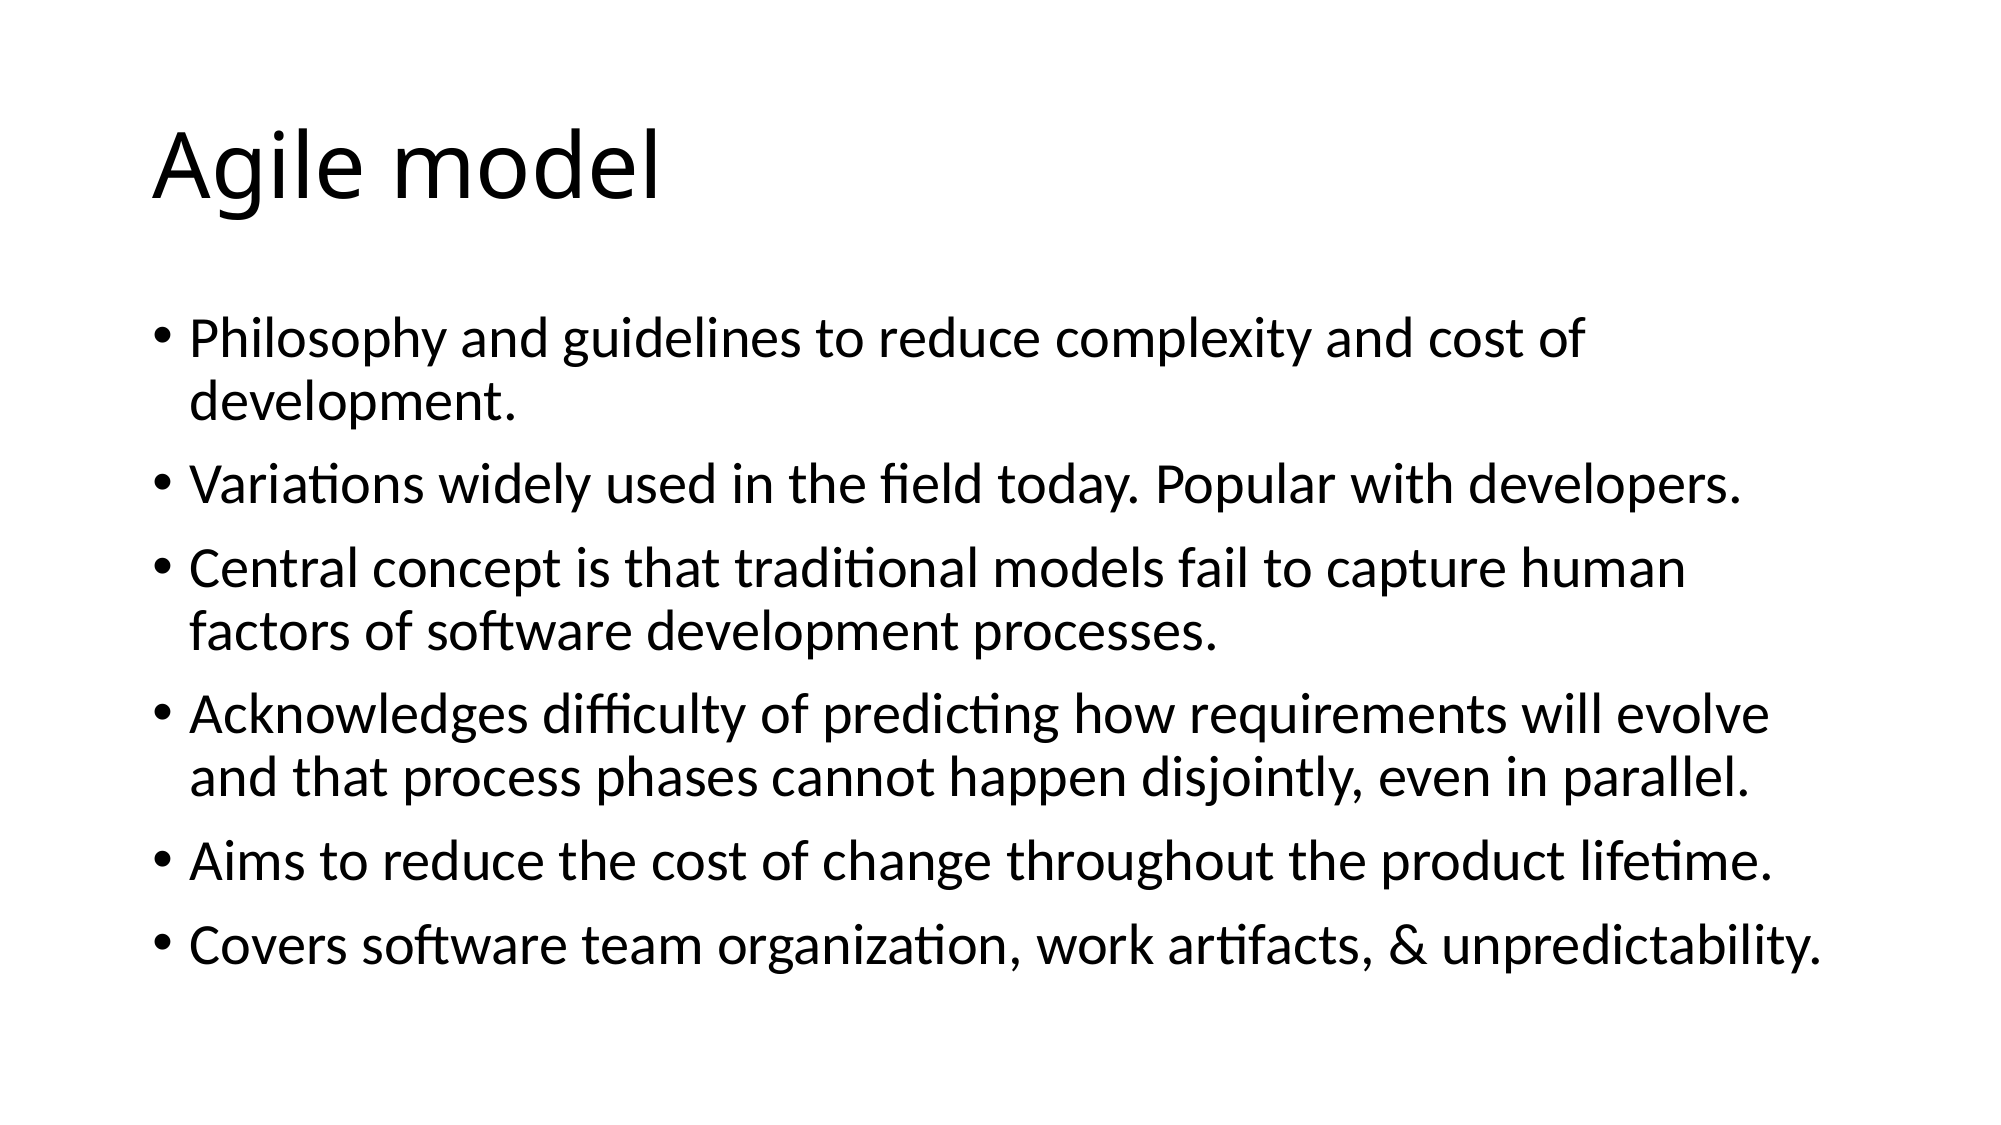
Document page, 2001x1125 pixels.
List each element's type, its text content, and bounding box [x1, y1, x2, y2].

list Philosophy and guidelines to reduce complexity and cost of development. Variations widely used in the field today. Popular with developers. Central concept is that traditional models fail to capture human factors of software development processes. Acknowledges difficulty of predicting how requirements will evolve and that process phases cannot happen disjointly, even in parallel. Aims to reduce the cost of change throughout the product lifetime. Covers software team organization, work artifacts, & unpredictability. [137, 299, 1863, 1014]
title Agile model [137, 59, 1863, 278]
